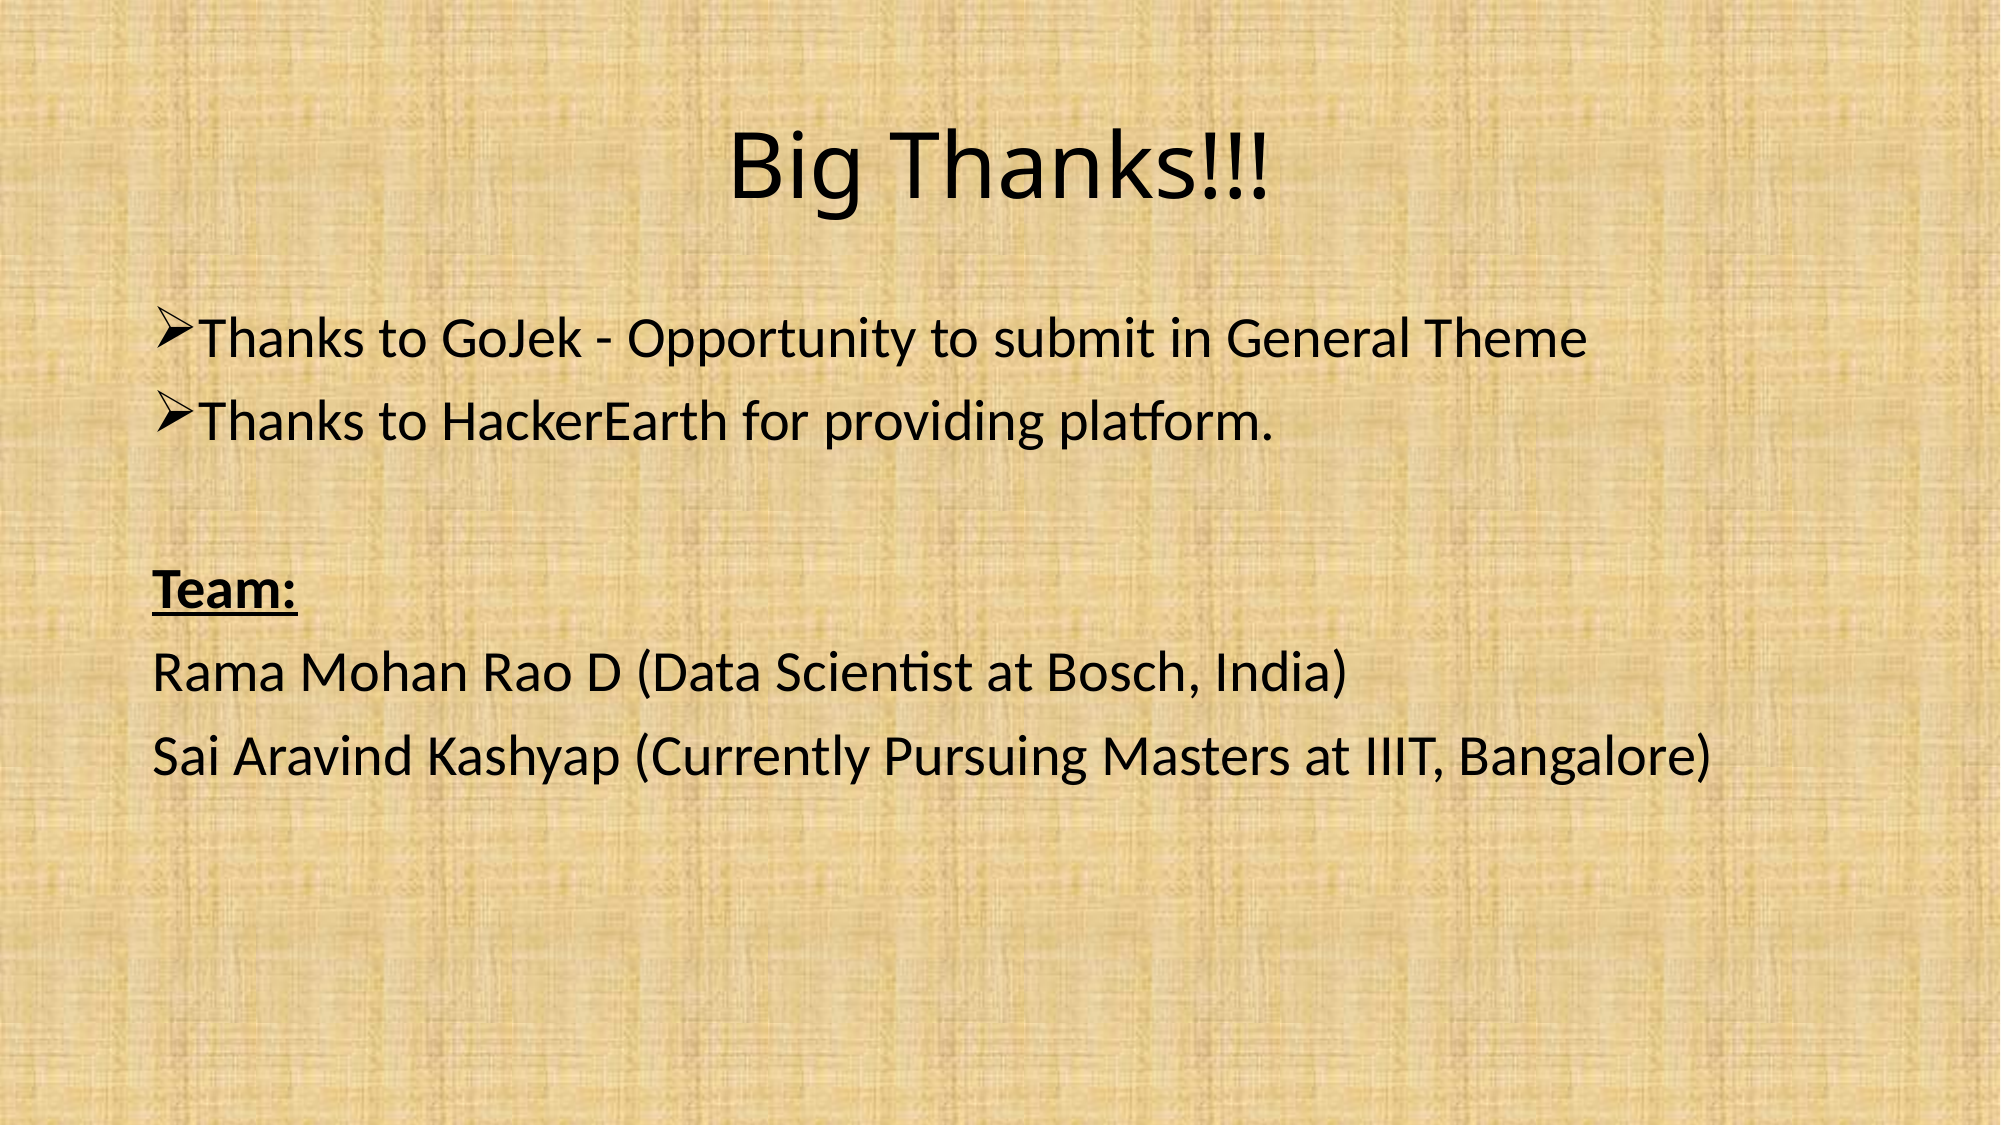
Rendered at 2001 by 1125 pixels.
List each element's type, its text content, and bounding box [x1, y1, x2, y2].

title Big Thanks!!! [137, 59, 1863, 278]
list Thanks to GoJek - Opportunity to submit in General Theme Thanks to HackerEarth for providing platform. Team: Rama Mohan Rao D (Data Scientist at Bosch, India) Sai Aravind Kashyap (Currently Pursuing Masters at IIIT, Bangalore) [137, 299, 1863, 1014]
picture [0, 0, 2001, 1125]
